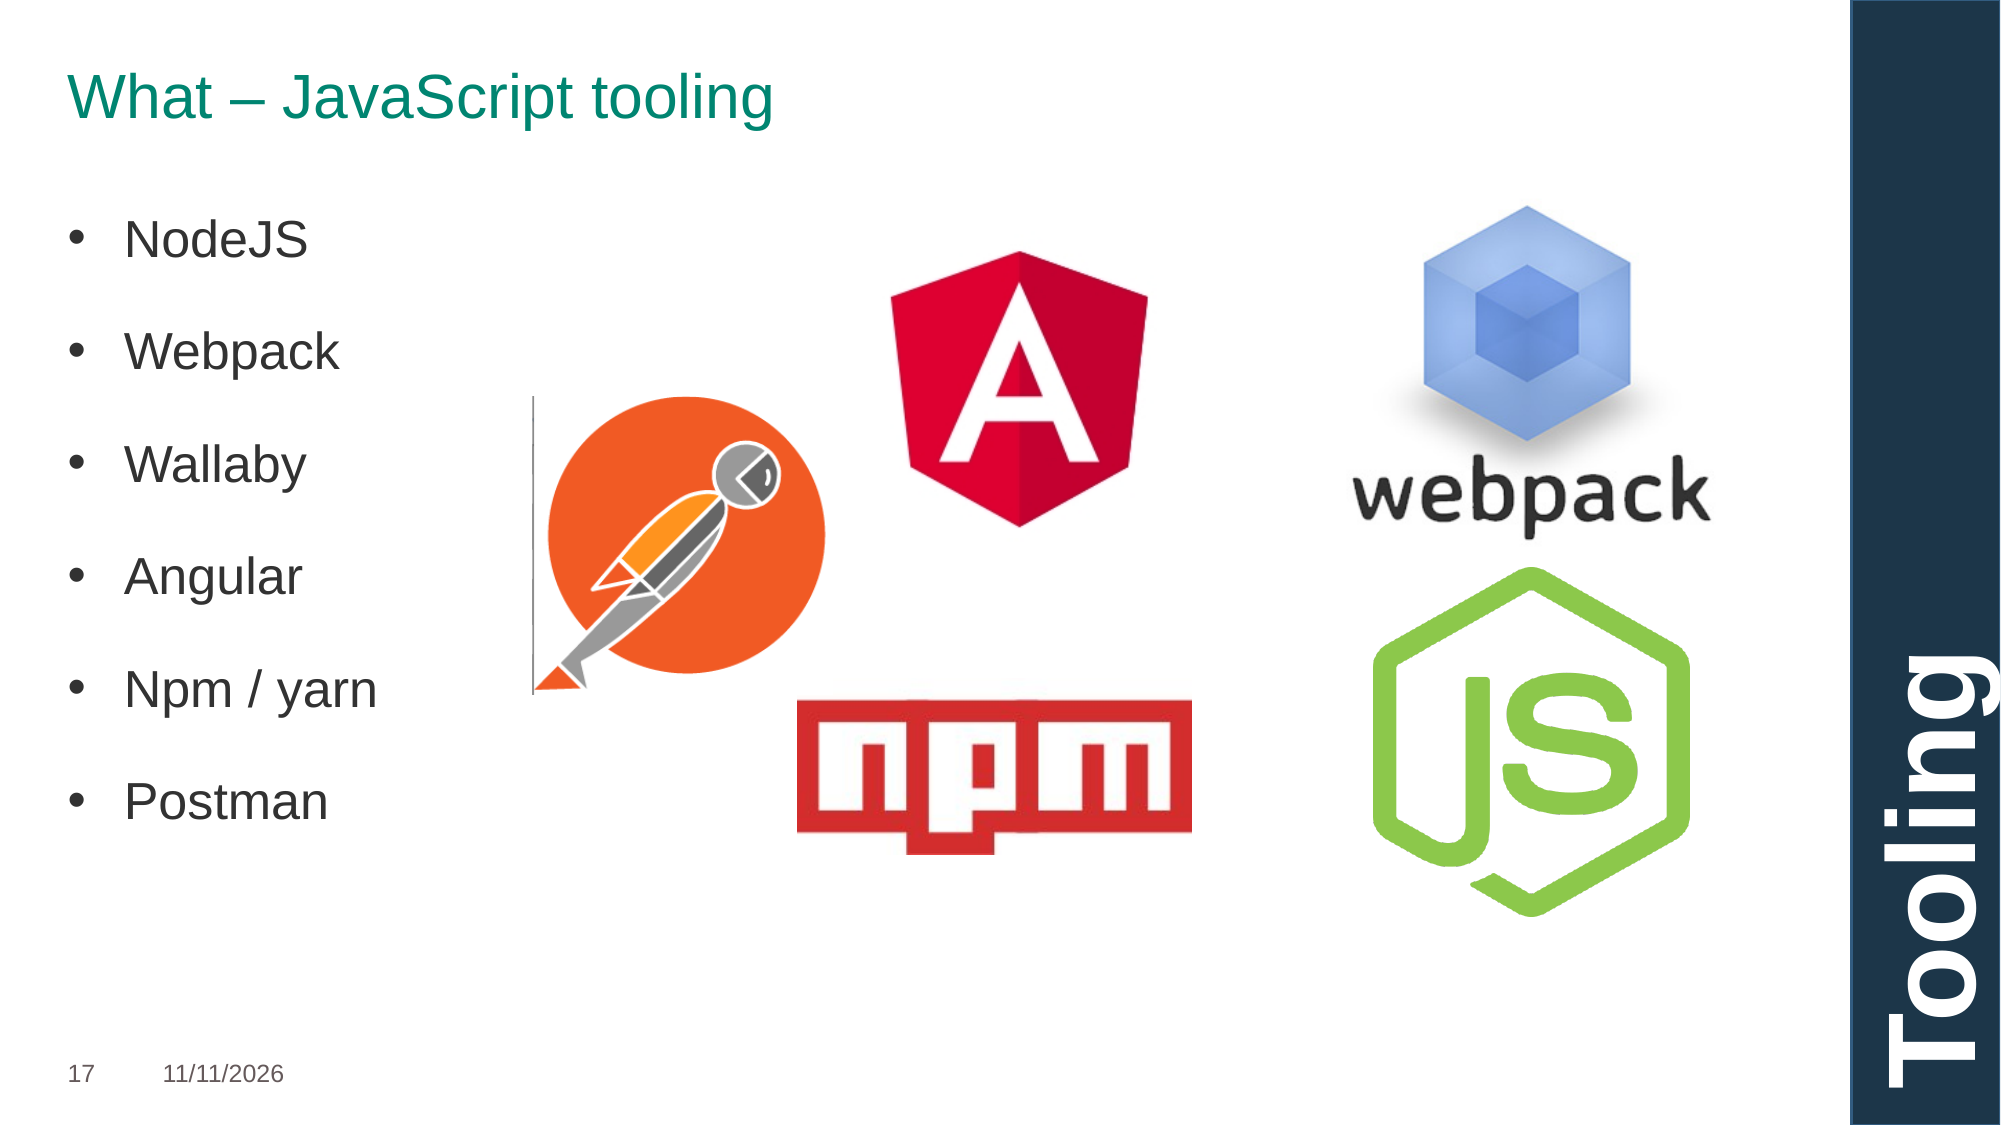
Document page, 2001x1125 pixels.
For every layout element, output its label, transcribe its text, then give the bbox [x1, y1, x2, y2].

list What – JavaScript tooling [52, 56, 1578, 143]
picture [532, 396, 1193, 855]
list NodeJS Webpack Wallaby Angular Npm / yarn Postman [52, 197, 1578, 988]
picture [847, 210, 1193, 555]
picture [1260, 177, 1802, 553]
slide_number 17 [52, 1042, 147, 1103]
picture [1343, 554, 1719, 930]
text_box Tooling [1859, 604, 1984, 1105]
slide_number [147, 1042, 598, 1103]
